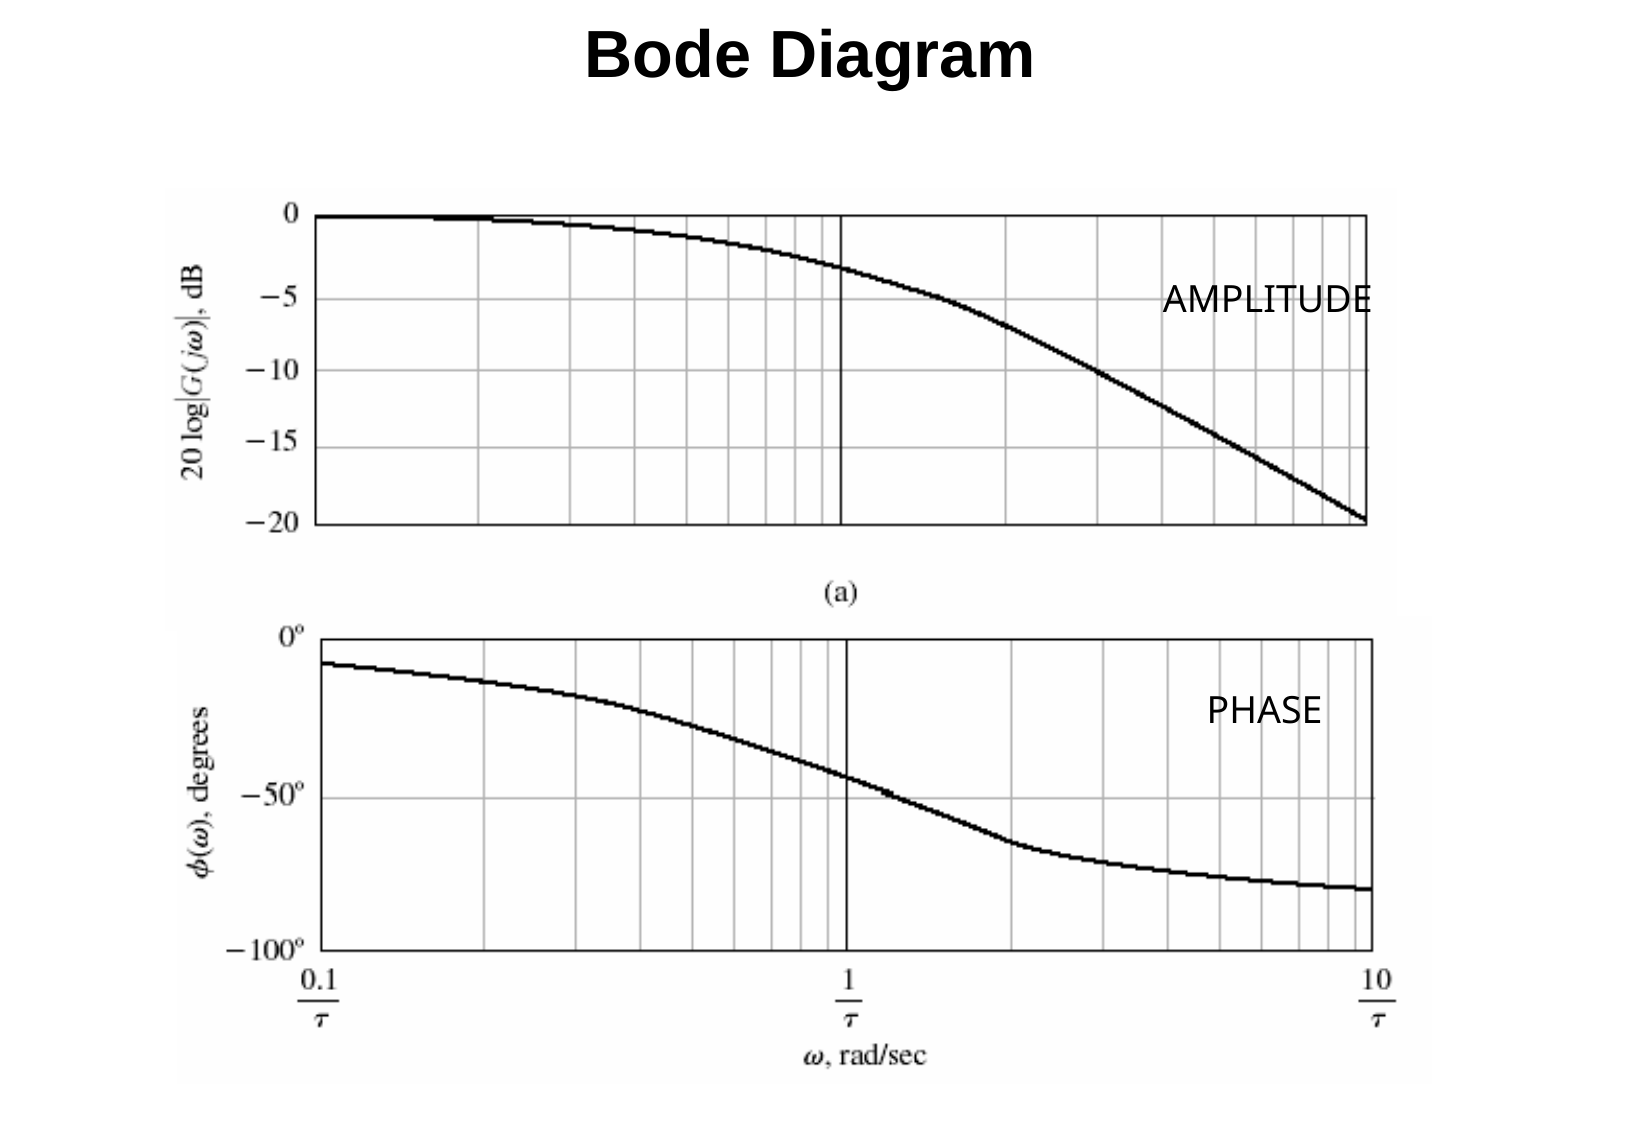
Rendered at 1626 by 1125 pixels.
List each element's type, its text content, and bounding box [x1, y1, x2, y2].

text_box Bode Diagram [135, 1, 1486, 100]
picture [165, 188, 1432, 1084]
